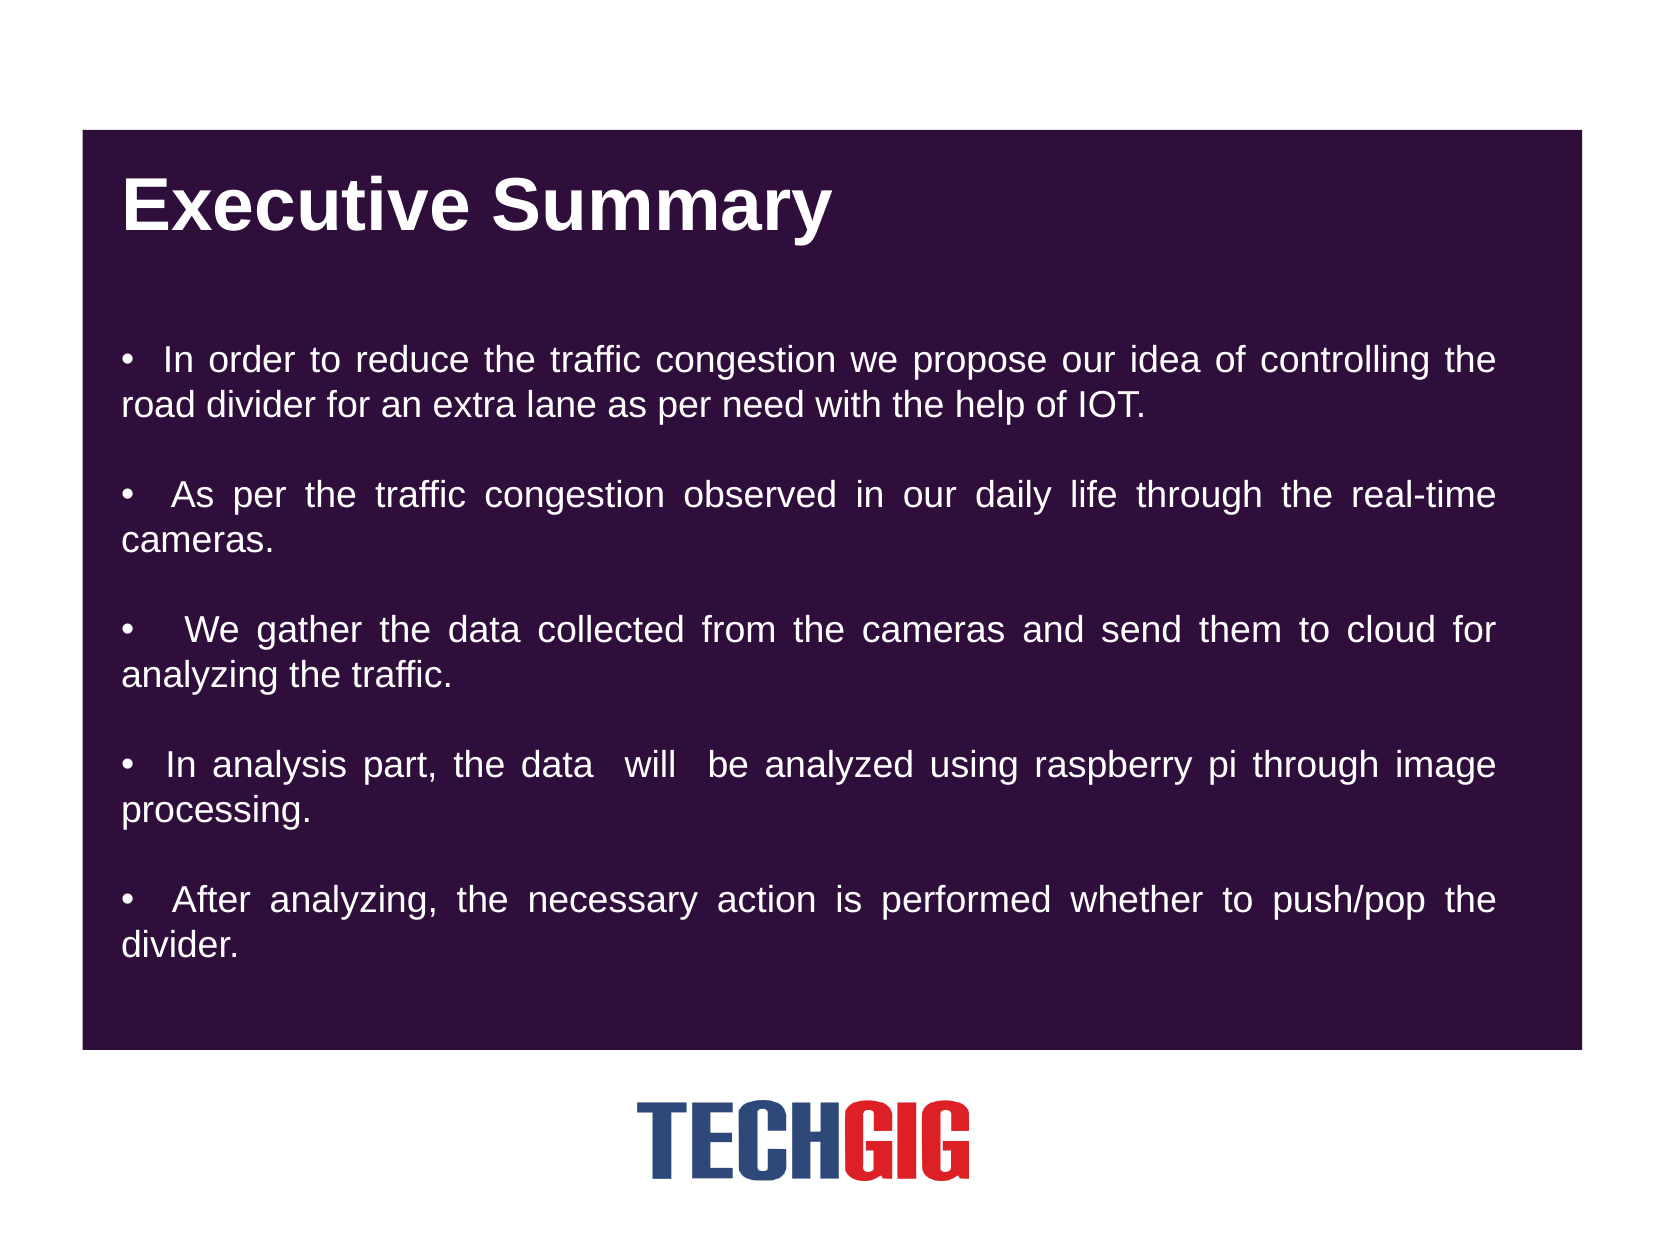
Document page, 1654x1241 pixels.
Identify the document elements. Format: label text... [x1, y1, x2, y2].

text_box [82, 129, 1583, 1050]
picture [637, 1100, 969, 1182]
text_box Executive Summary In order to reduce the traffic congestion we propose our idea of controlling the road divider for an extra lane as per need with the help of IOT. As per the traffic congestion observed in our daily life through the real-time cameras. We gather the data collected from the cameras and send them to cloud for analyzing the traffic. In analysis part, the data will be analyzed using raspberry pi through image processing. After analyzing, the necessary action is performed whether to push/pop the divider. [106, 148, 1512, 1015]
